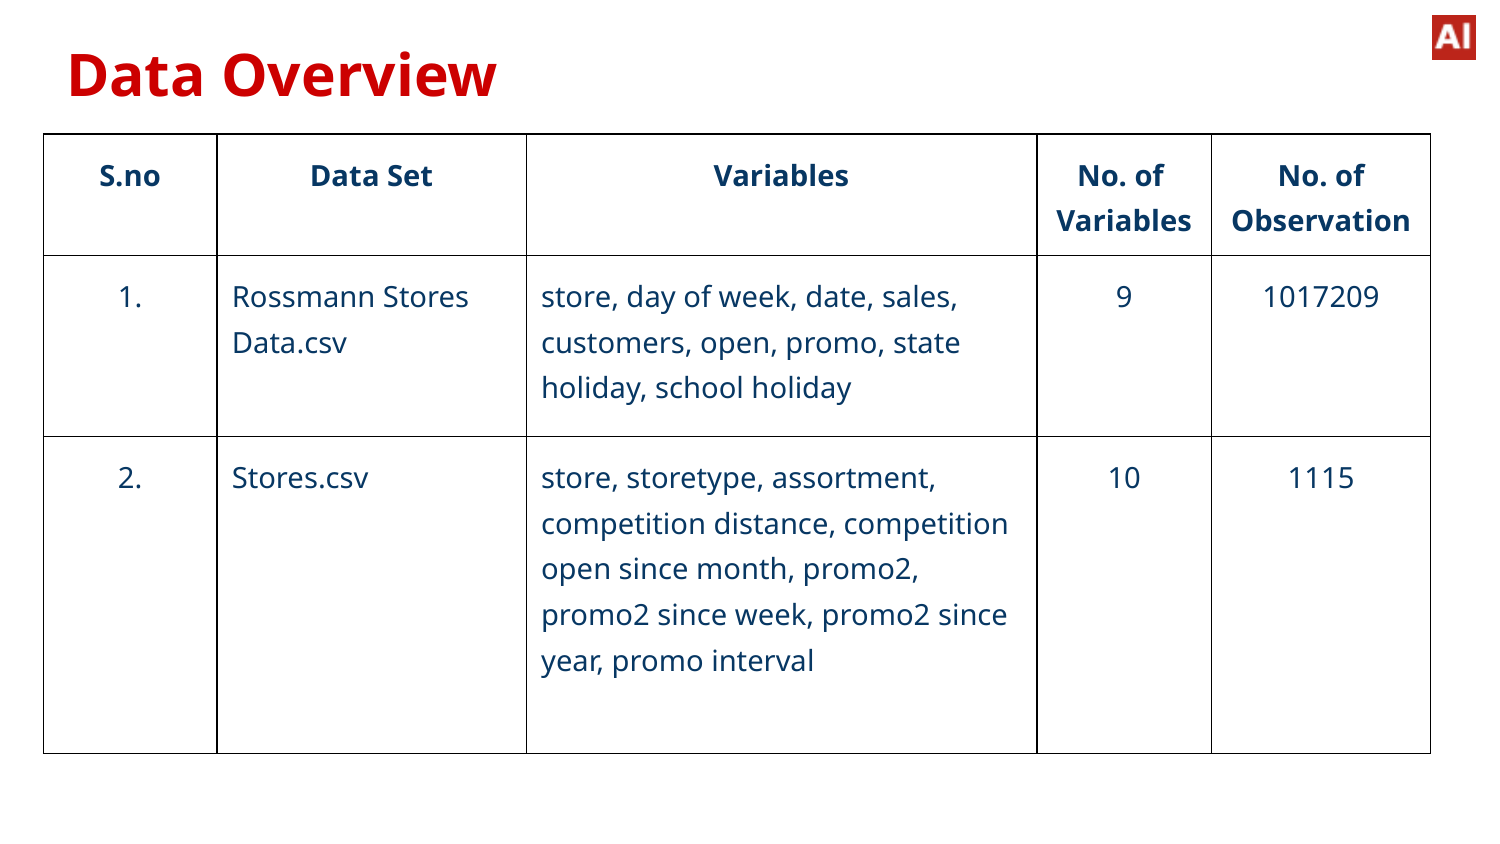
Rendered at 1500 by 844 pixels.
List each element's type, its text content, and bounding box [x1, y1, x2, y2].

table_header S.no [44, 135, 216, 255]
table_cell store, storetype, assortment, competition distance, competition open since month, promo2, promo2 since week, promo2 since year, promo interval [527, 437, 1036, 753]
table_header Variables [527, 135, 1036, 255]
table_cell Rossmann Stores Data.csv [218, 256, 526, 436]
table_cell 1. [44, 256, 216, 436]
table_cell 1017209 [1212, 256, 1430, 436]
table_cell 2. [44, 437, 216, 753]
table_header Data Set [218, 135, 526, 255]
table_cell 1115 [1212, 437, 1430, 753]
table_cell 9 [1038, 256, 1211, 436]
table_cell 10 [1038, 437, 1211, 753]
table_header No. of Variables [1038, 135, 1211, 255]
title Data Overview [51, 23, 1449, 117]
table_cell store, day of week, date, sales, customers, open, promo, state holiday, school holiday [527, 256, 1036, 436]
picture [1432, 15, 1476, 60]
table_header No. of Observation [1212, 135, 1430, 255]
table_cell Stores.csv [218, 437, 526, 753]
